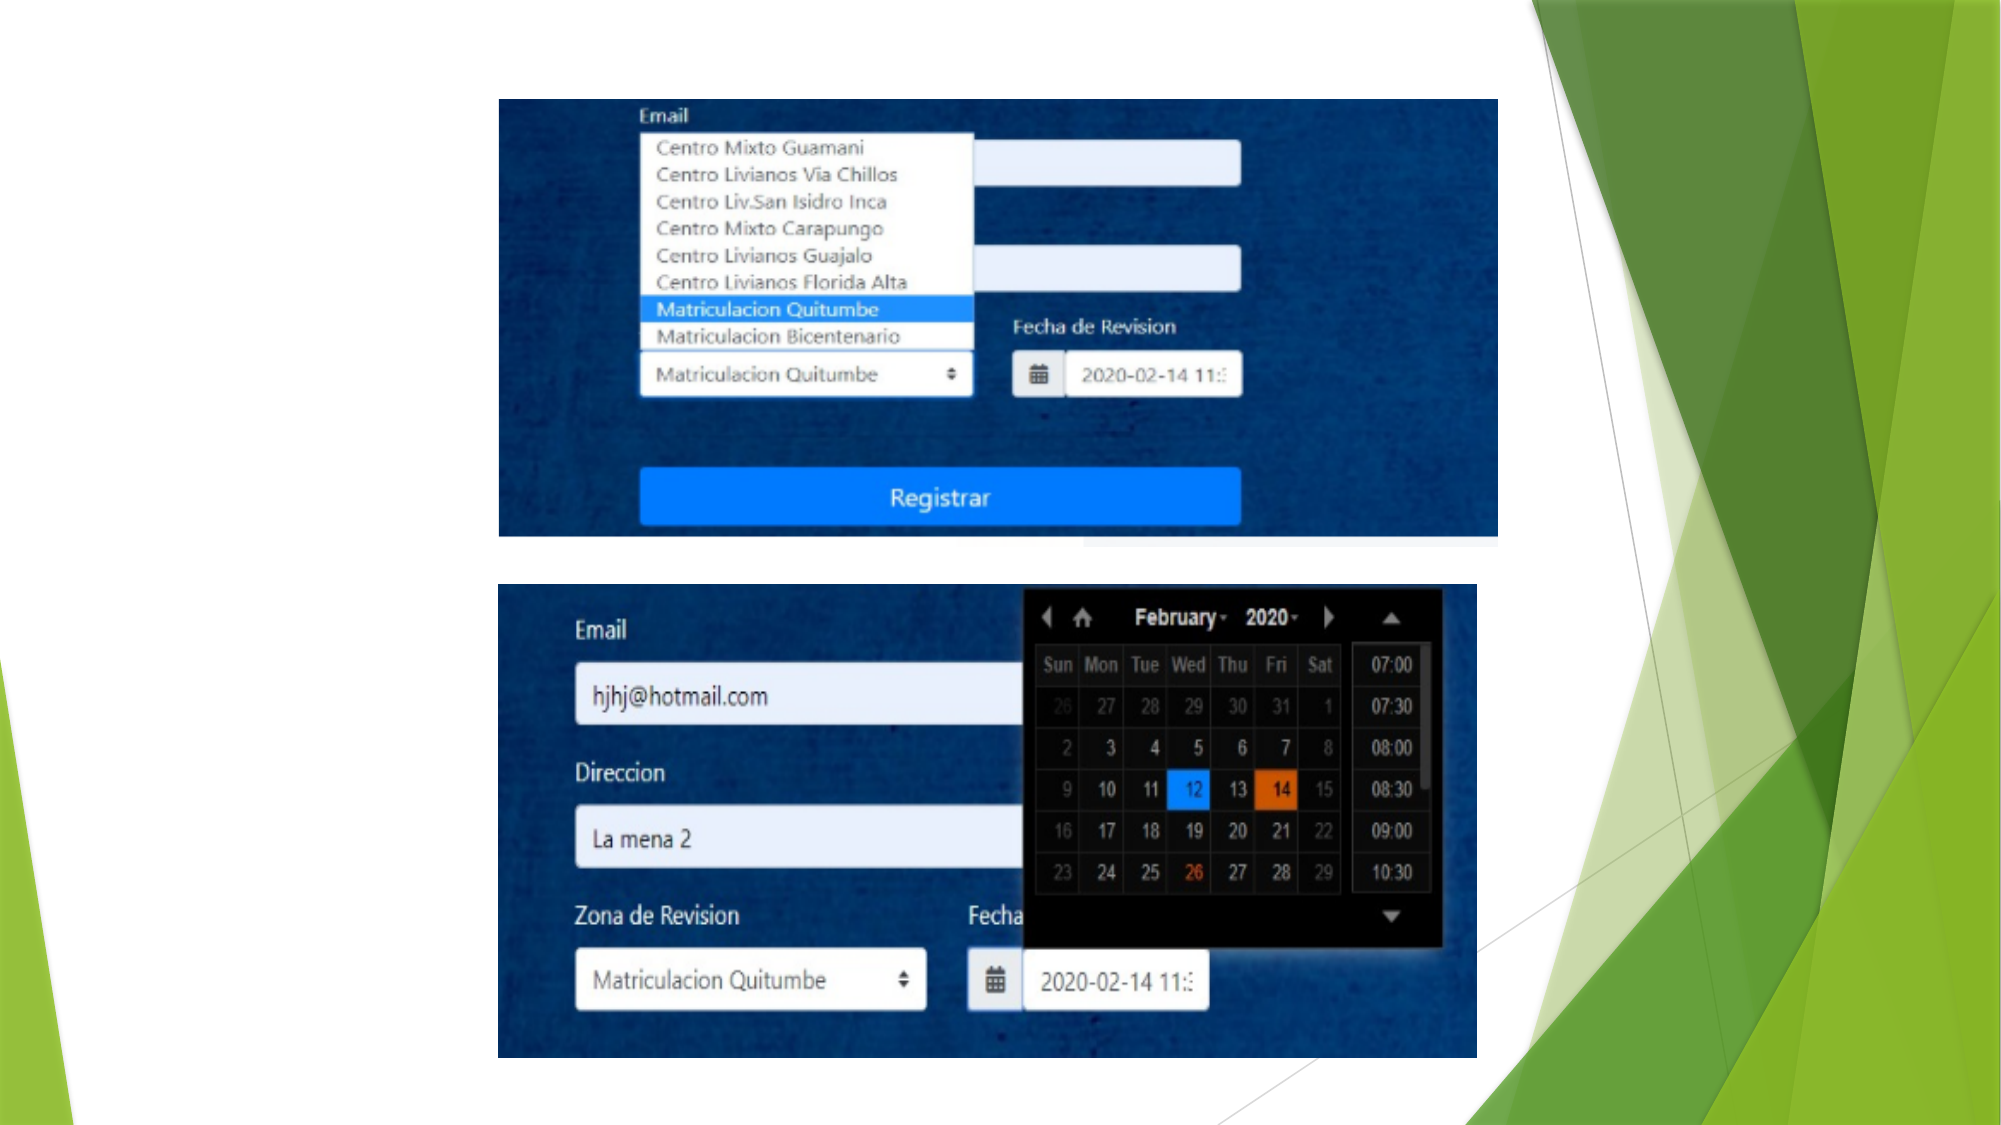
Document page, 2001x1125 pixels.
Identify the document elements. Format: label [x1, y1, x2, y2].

picture [498, 583, 1477, 1059]
picture [498, 99, 1499, 547]
